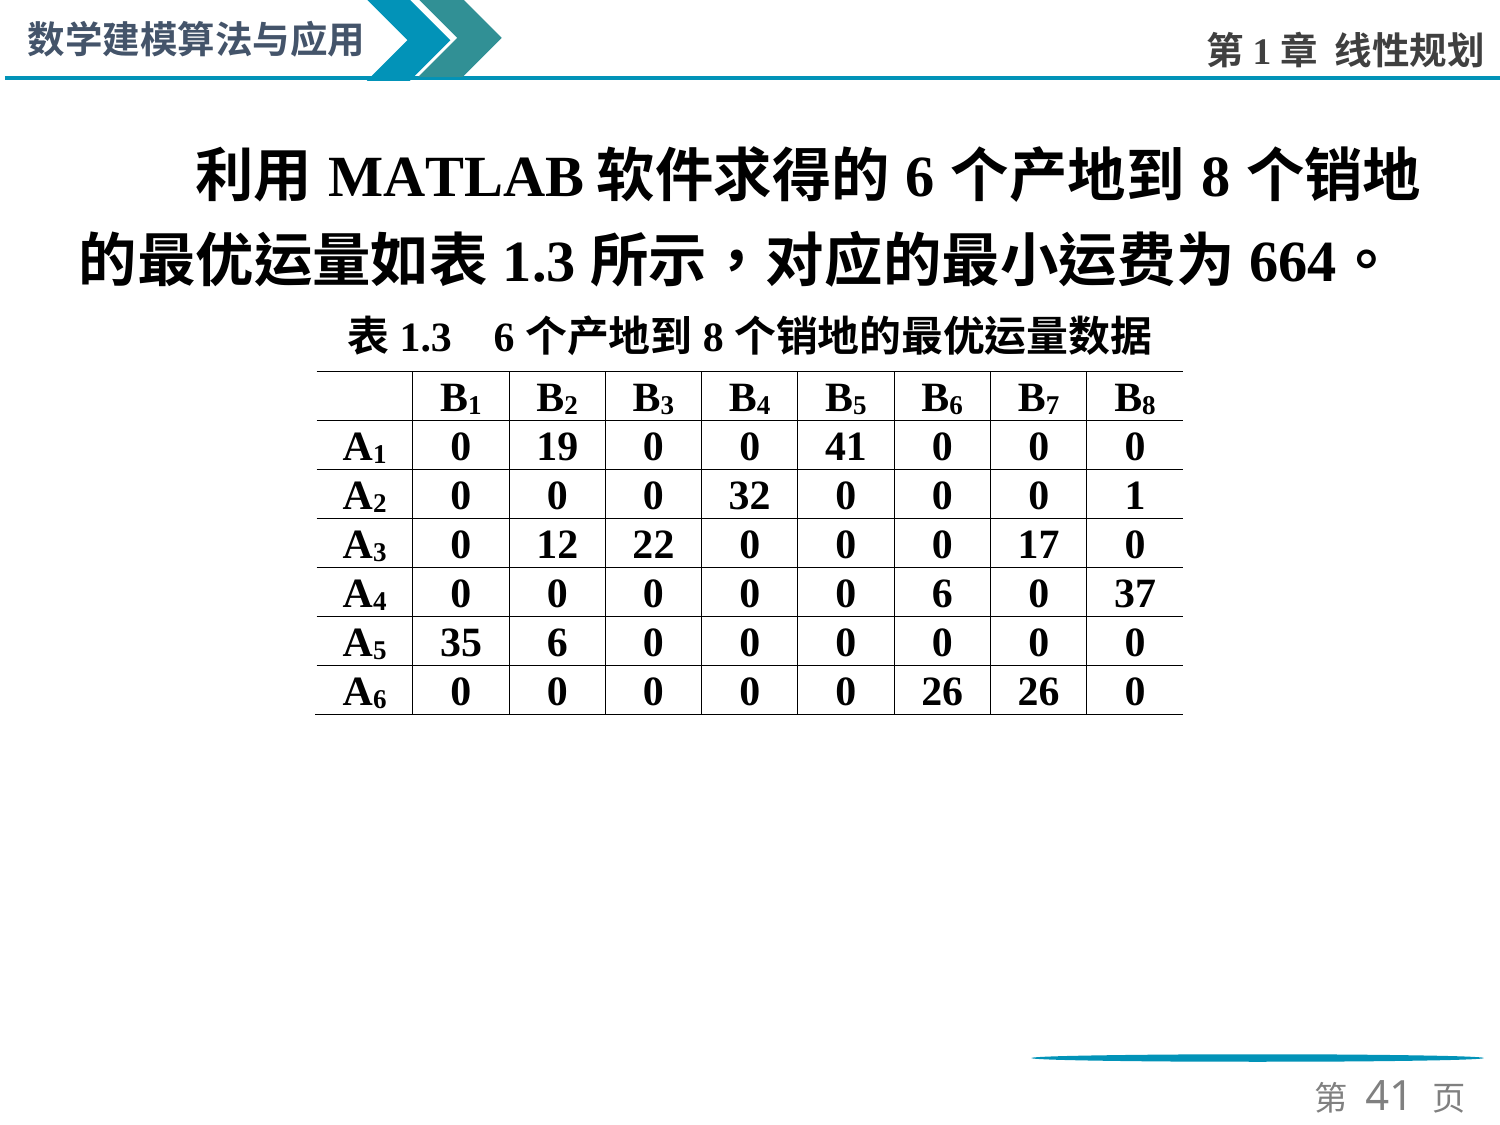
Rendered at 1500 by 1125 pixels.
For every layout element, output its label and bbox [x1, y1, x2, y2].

text_box [78, 136, 1422, 1050]
